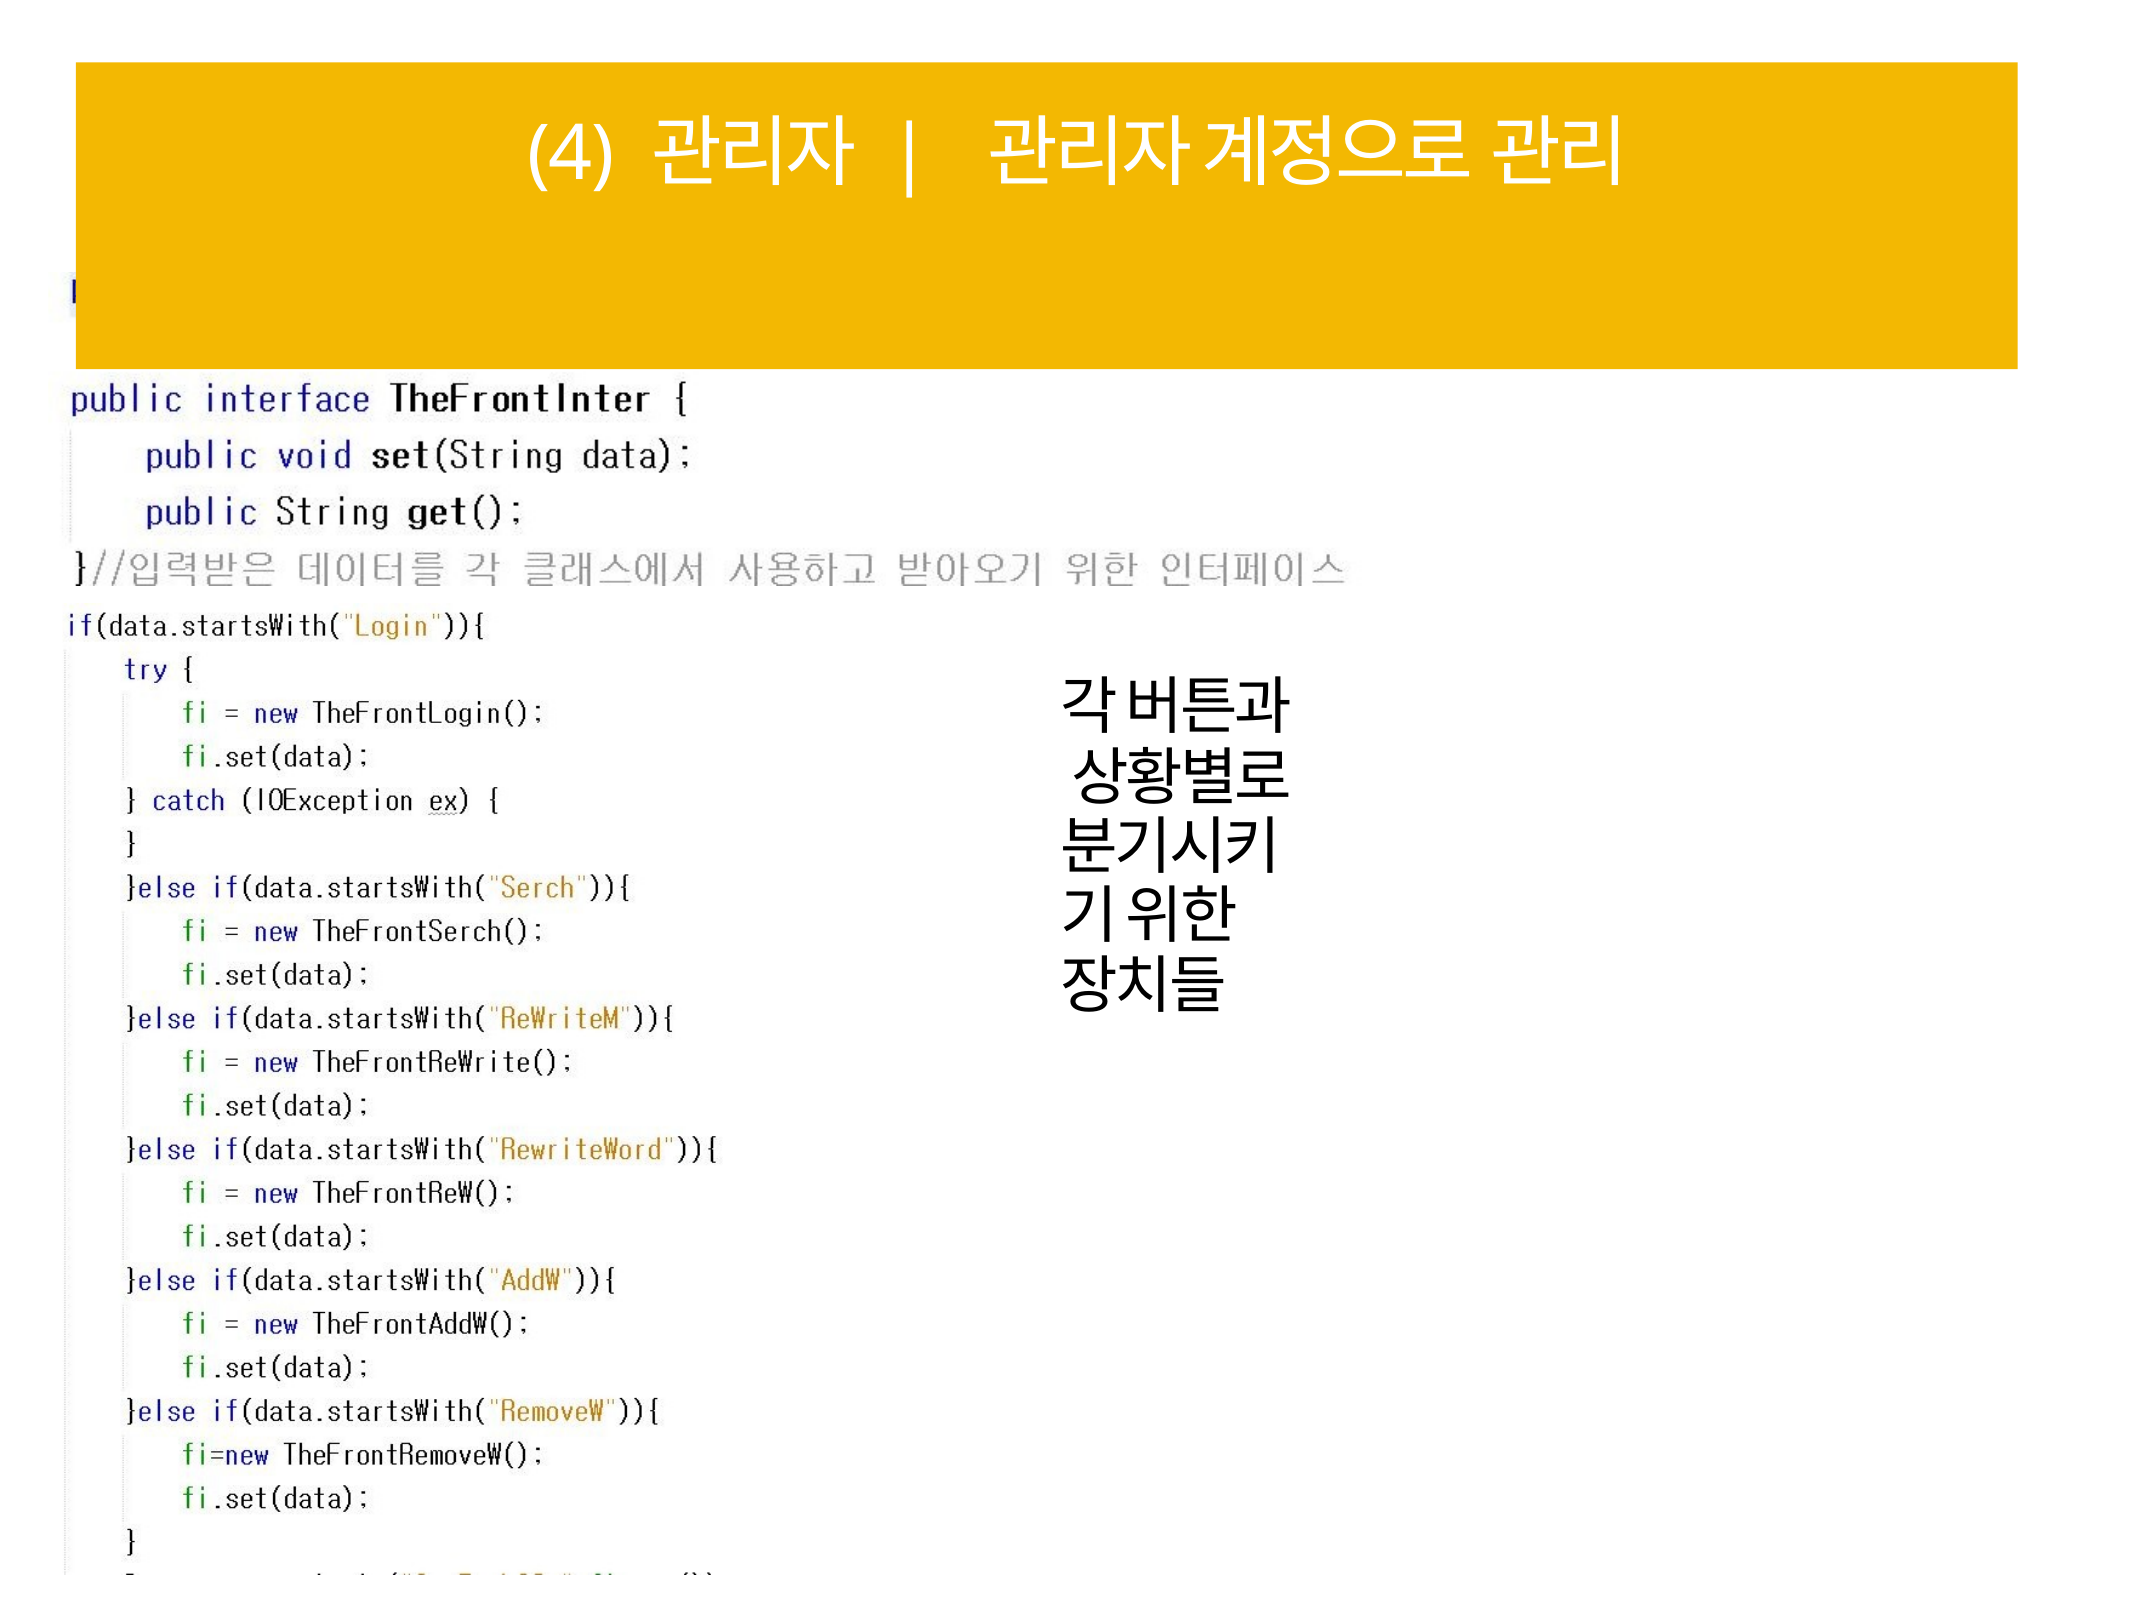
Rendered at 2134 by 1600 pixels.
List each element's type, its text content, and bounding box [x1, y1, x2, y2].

text_box [62, 603, 723, 1575]
text_box [48, 272, 1416, 586]
text_box 각 버튼과 상황별로 분기시키기 위한 장치들 [1058, 662, 1644, 1020]
title (4) 관리자 | 관리자 계정으로 관리 [75, 62, 2018, 370]
